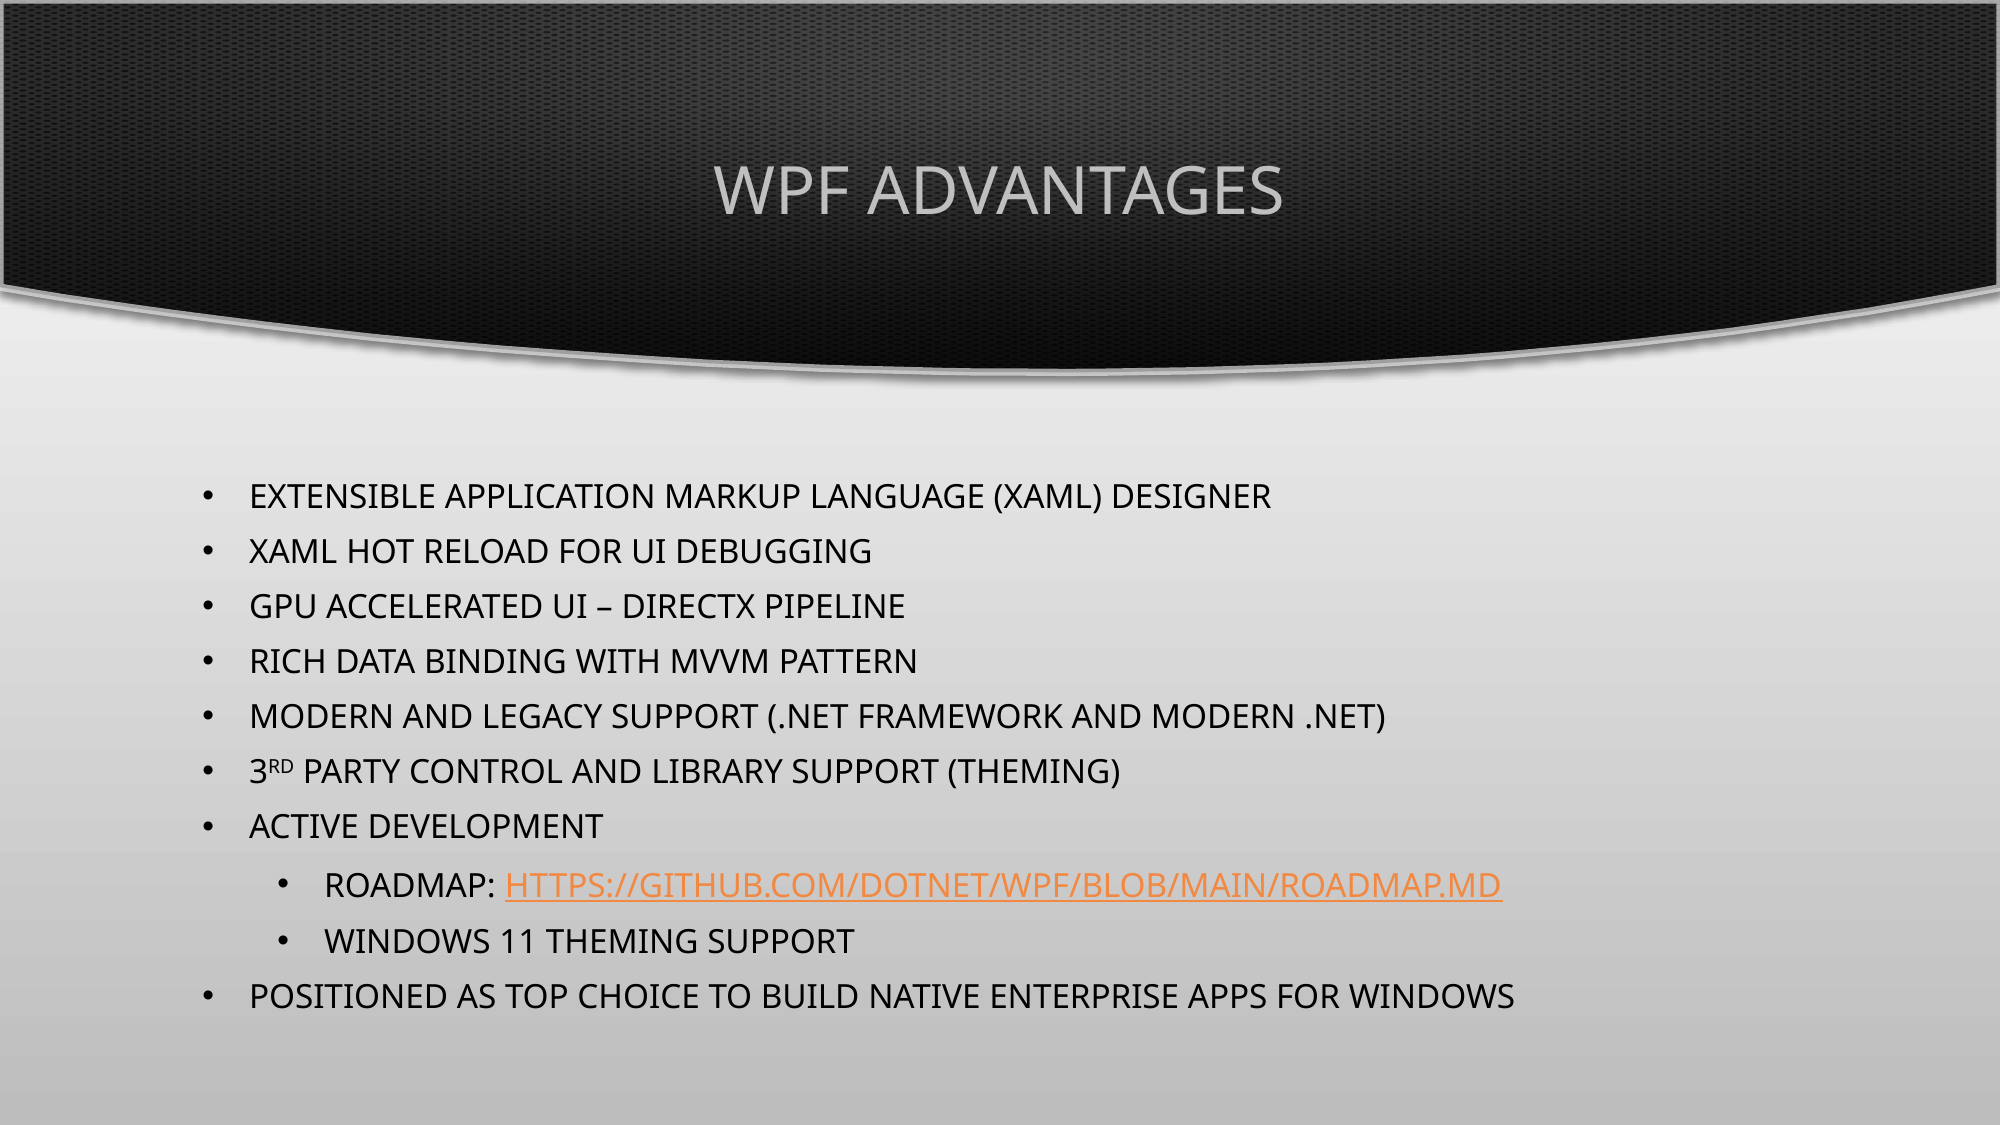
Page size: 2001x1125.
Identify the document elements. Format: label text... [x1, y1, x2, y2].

title WPF Advantages [187, 99, 1813, 275]
text_box [0, 303, 2000, 1125]
text_box [0, 0, 2000, 375]
list Extensible Application Markup Language (XAML) designer XAML Hot Reload for UI debugging GPU Accelerated UI – DirectX pipeline Rich data binding with MVVM pattern Modern and legacy support (.NET Framework and modern .NET) 3rd Party control and library support (Theming) Active development Roadmap: https://github.com/dotnet/wpf/blob/main/roadmap.md Windows 11 theming support Positioned as top choice to build native Enterprise apps for Windows [187, 437, 1813, 1058]
